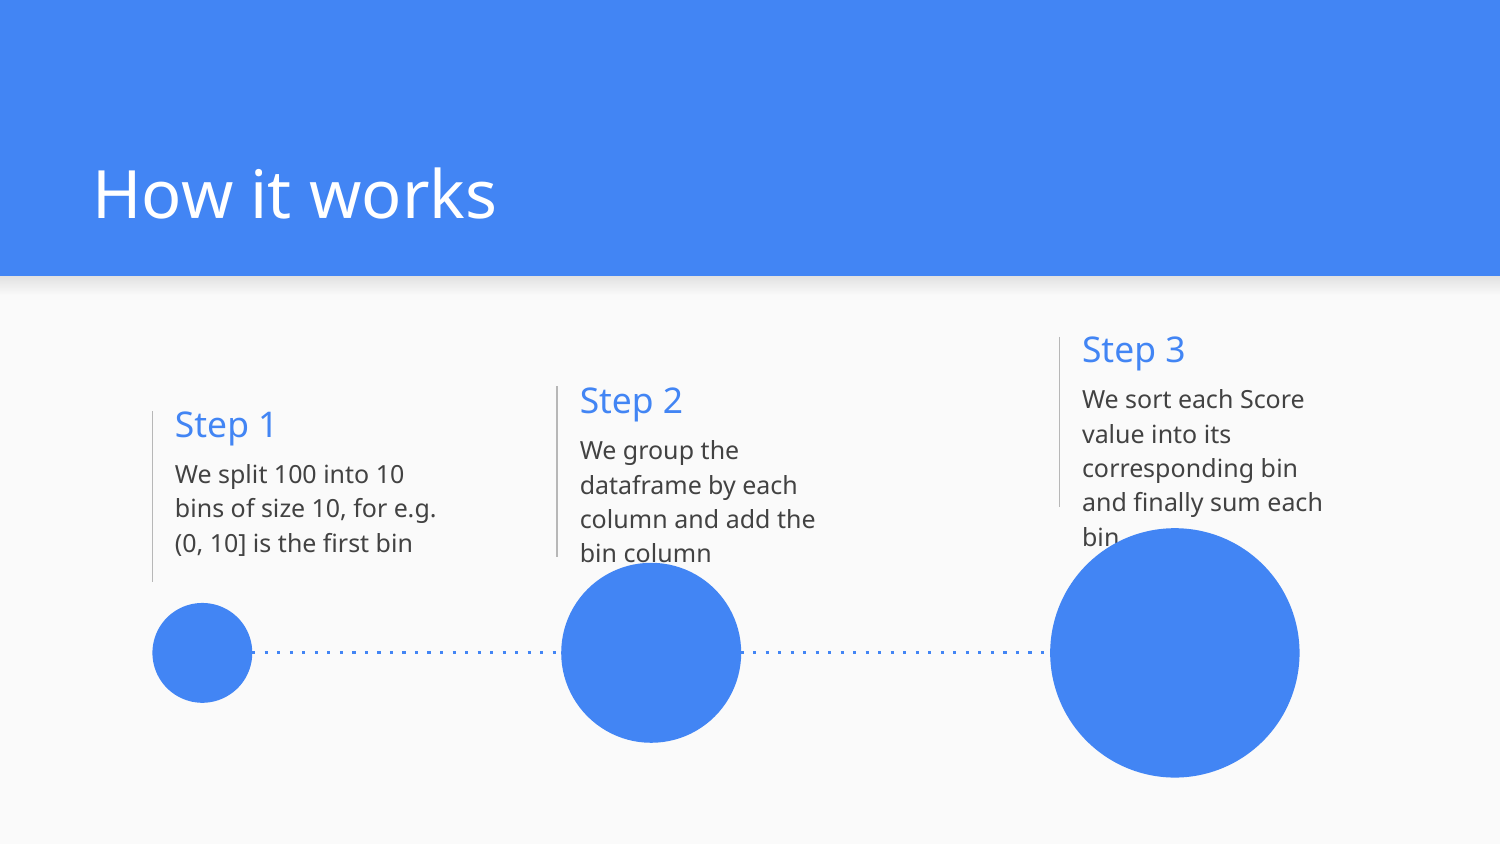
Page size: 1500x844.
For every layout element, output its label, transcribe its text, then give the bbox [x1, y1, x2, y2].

title Step 2 [564, 367, 863, 415]
list We group the dataframe by each column and add the bin column [564, 415, 863, 511]
title Step 3 [1067, 316, 1365, 364]
title How it works [77, 121, 1427, 248]
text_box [152, 527, 1300, 778]
list We split 100 into 10 bins of size 10, for e.g. (0, 10] is the first bin [160, 438, 458, 526]
title Step 1 [160, 391, 458, 438]
list We sort each Score value into its corresponding bin and finally sum each bin [1067, 364, 1365, 460]
